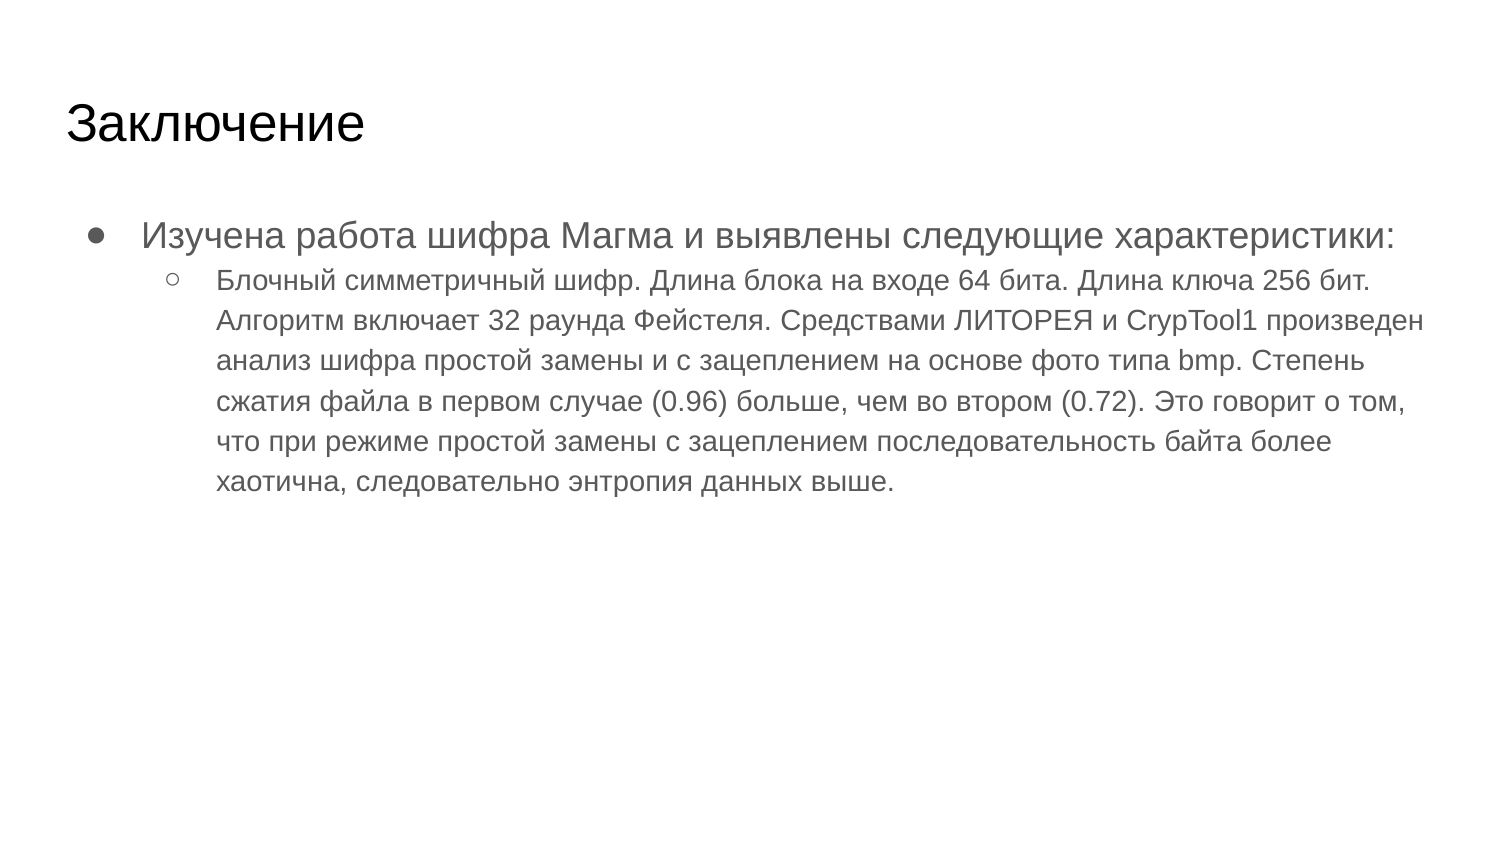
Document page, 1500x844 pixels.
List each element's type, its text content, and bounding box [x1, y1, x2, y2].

title Заключение [51, 72, 1449, 167]
list Изучена работа шифра Магма и выявлены следующие характеристики: Блочный симметричный шифр. Длина блока на входе 64 бита. Длина ключа 256 бит. Алгоритм включает 32 раунда Фейстеля. Средствами ЛИТОРЕЯ и CrypTool1 произведен анализ шифра простой замены и с зацеплением на основе фото типа bmp. Степень сжатия файла в первом случае (0.96) больше, чем во втором (0.72). Это говорит о том, что при режиме простой замены с зацеплением последовательность байта более хаотична, следовательно энтропия данных выше. [51, 189, 1449, 560]
